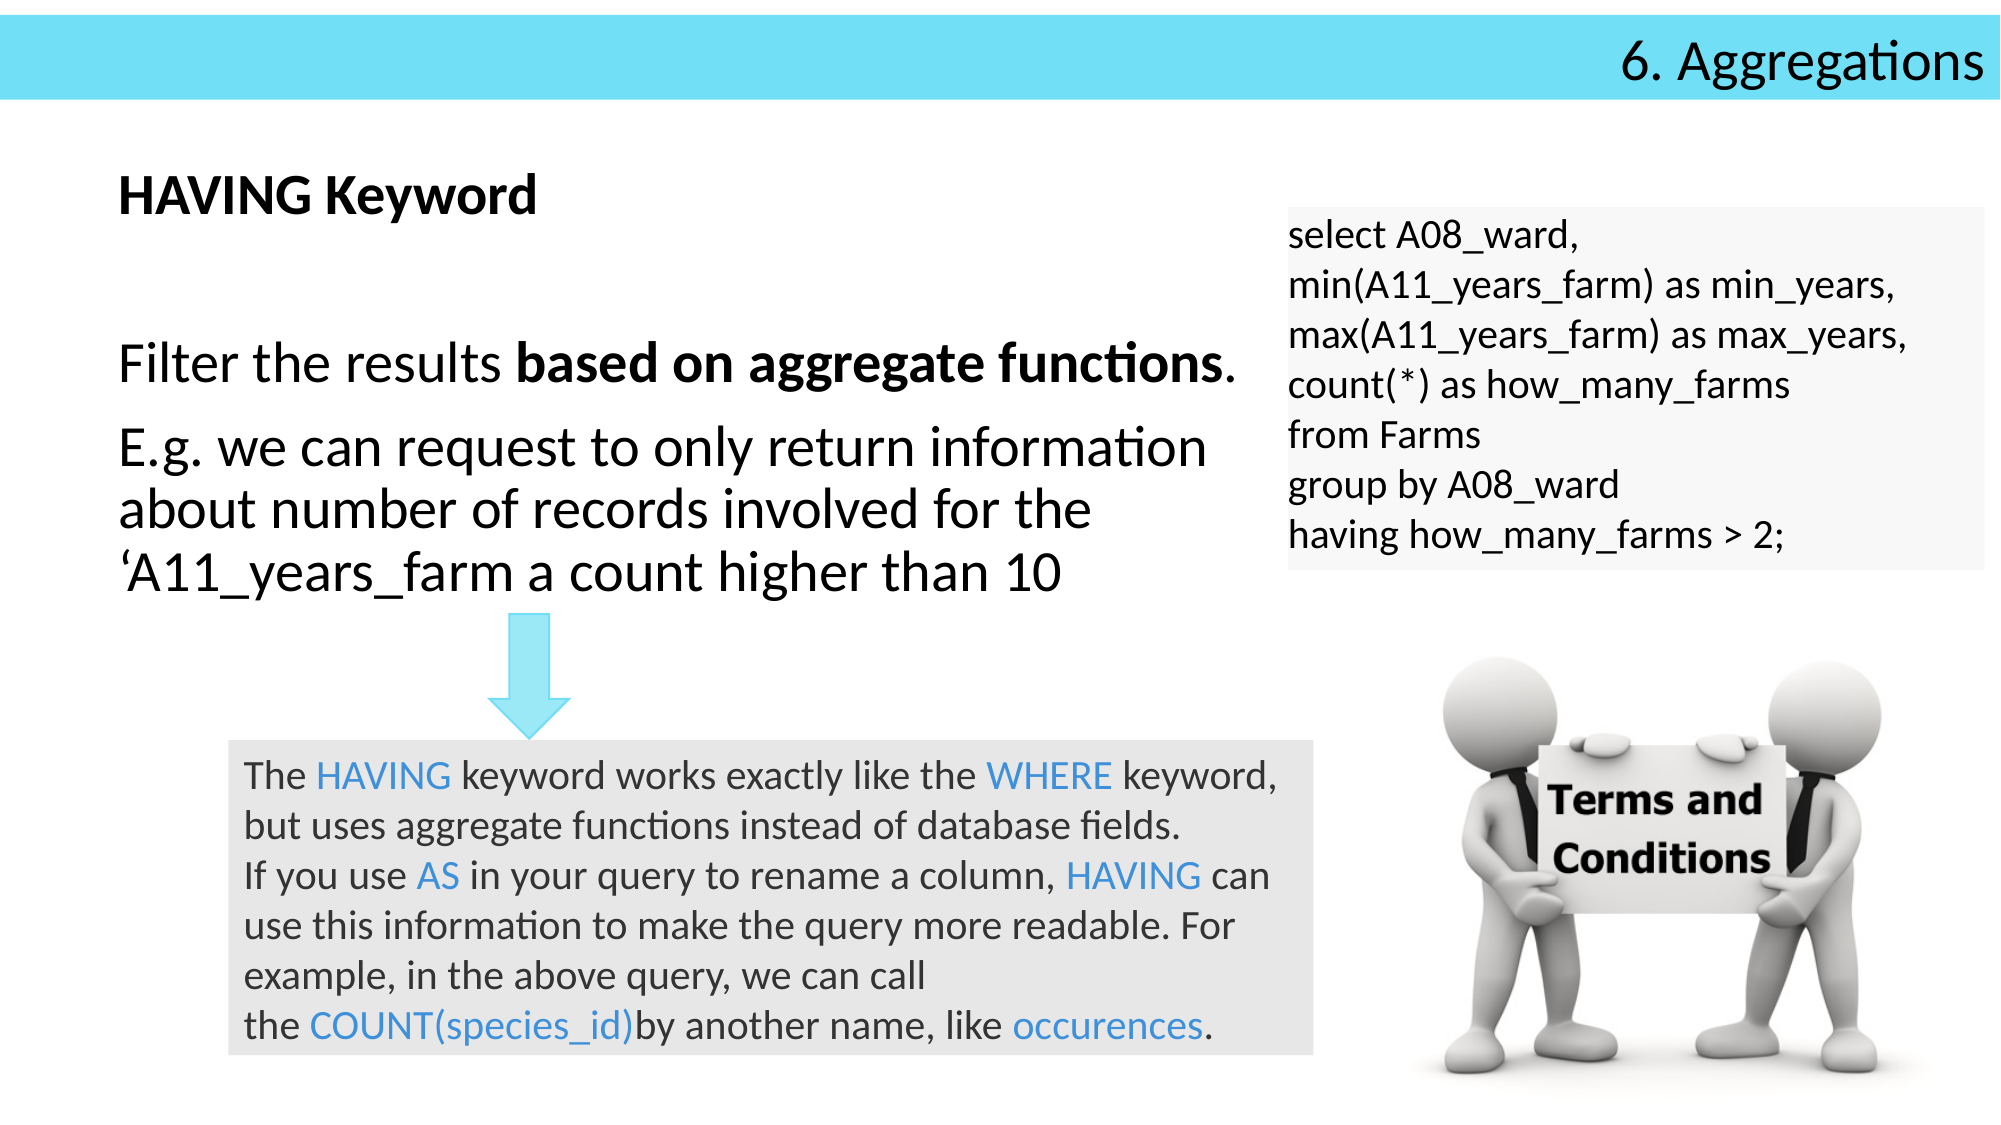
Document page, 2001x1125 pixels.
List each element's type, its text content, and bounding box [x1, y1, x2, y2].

picture [1373, 617, 1953, 1101]
text_box 6. Aggregations [0, 14, 2000, 100]
text_box The HAVING keyword works exactly like the WHERE keyword, but uses aggregate functions instead of database fields. If you use AS in your query to rename a column, HAVING can use this information to make the query more readable. For example, in the above query, we can call the COUNT(species_id)by another name, like occurences. [228, 740, 1314, 1056]
text_box [486, 613, 572, 740]
list HAVING Keyword Filter the results based on aggregate functions. E.g. we can request to only return information about number of records involved for the ‘A11_years_farm a count higher than 10 [103, 156, 1314, 1014]
text_box select A08_ward, min(A11_years_farm) as min_years, max(A11_years_farm) as max_years, count(*) as how_many_farms from Farms group by A08_ward having how_many_farms > 2; [1287, 207, 1985, 570]
